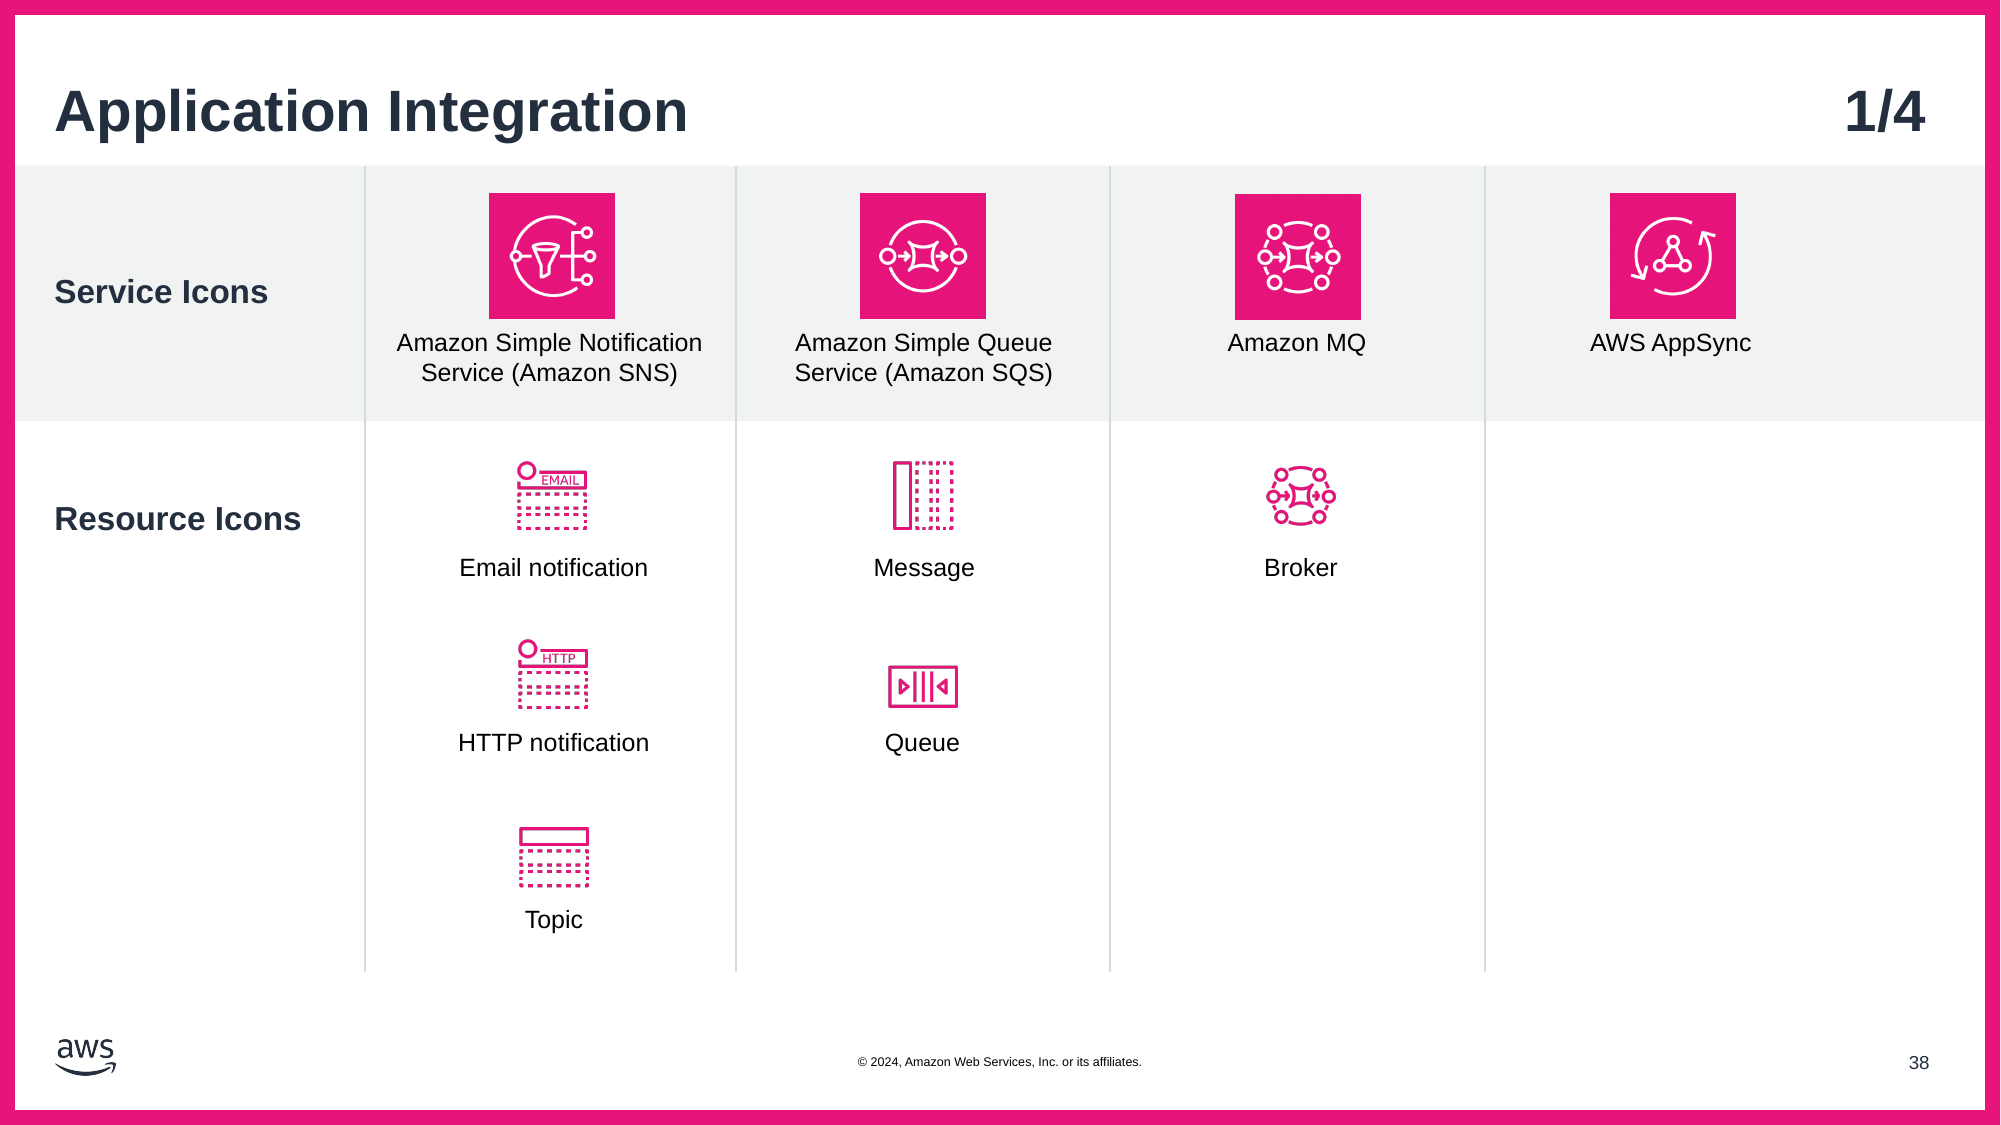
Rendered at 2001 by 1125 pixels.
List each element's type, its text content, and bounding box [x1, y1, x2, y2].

picture [489, 193, 615, 319]
text_box Amazon Simple Notification Service (Amazon SNS) [363, 319, 735, 394]
title Application Integration 1/4 [39, 59, 1945, 166]
footer © 2024, Amazon Web Services, Inc. or its affiliates. [662, 1031, 1338, 1092]
picture [860, 193, 986, 319]
picture [514, 457, 590, 534]
picture [1235, 194, 1361, 320]
text_box Message [811, 544, 1037, 589]
text_box Topic [440, 896, 668, 941]
picture [515, 636, 591, 712]
text_box Amazon Simple Queue Service (Amazon SQS) [736, 319, 1109, 394]
text_box Broker [1188, 544, 1414, 589]
slide_number 38 [1494, 1031, 1945, 1092]
text_box HTTP notification [440, 719, 668, 764]
picture [885, 648, 961, 724]
picture [1263, 457, 1339, 534]
picture [885, 457, 961, 534]
text_box AWS AppSync [1485, 319, 1858, 364]
picture [55, 1039, 116, 1076]
picture [516, 819, 592, 895]
text_box Amazon MQ [1111, 319, 1484, 364]
picture [1610, 193, 1736, 319]
text_box Email notification [440, 544, 668, 589]
text_box Queue [809, 719, 1036, 764]
